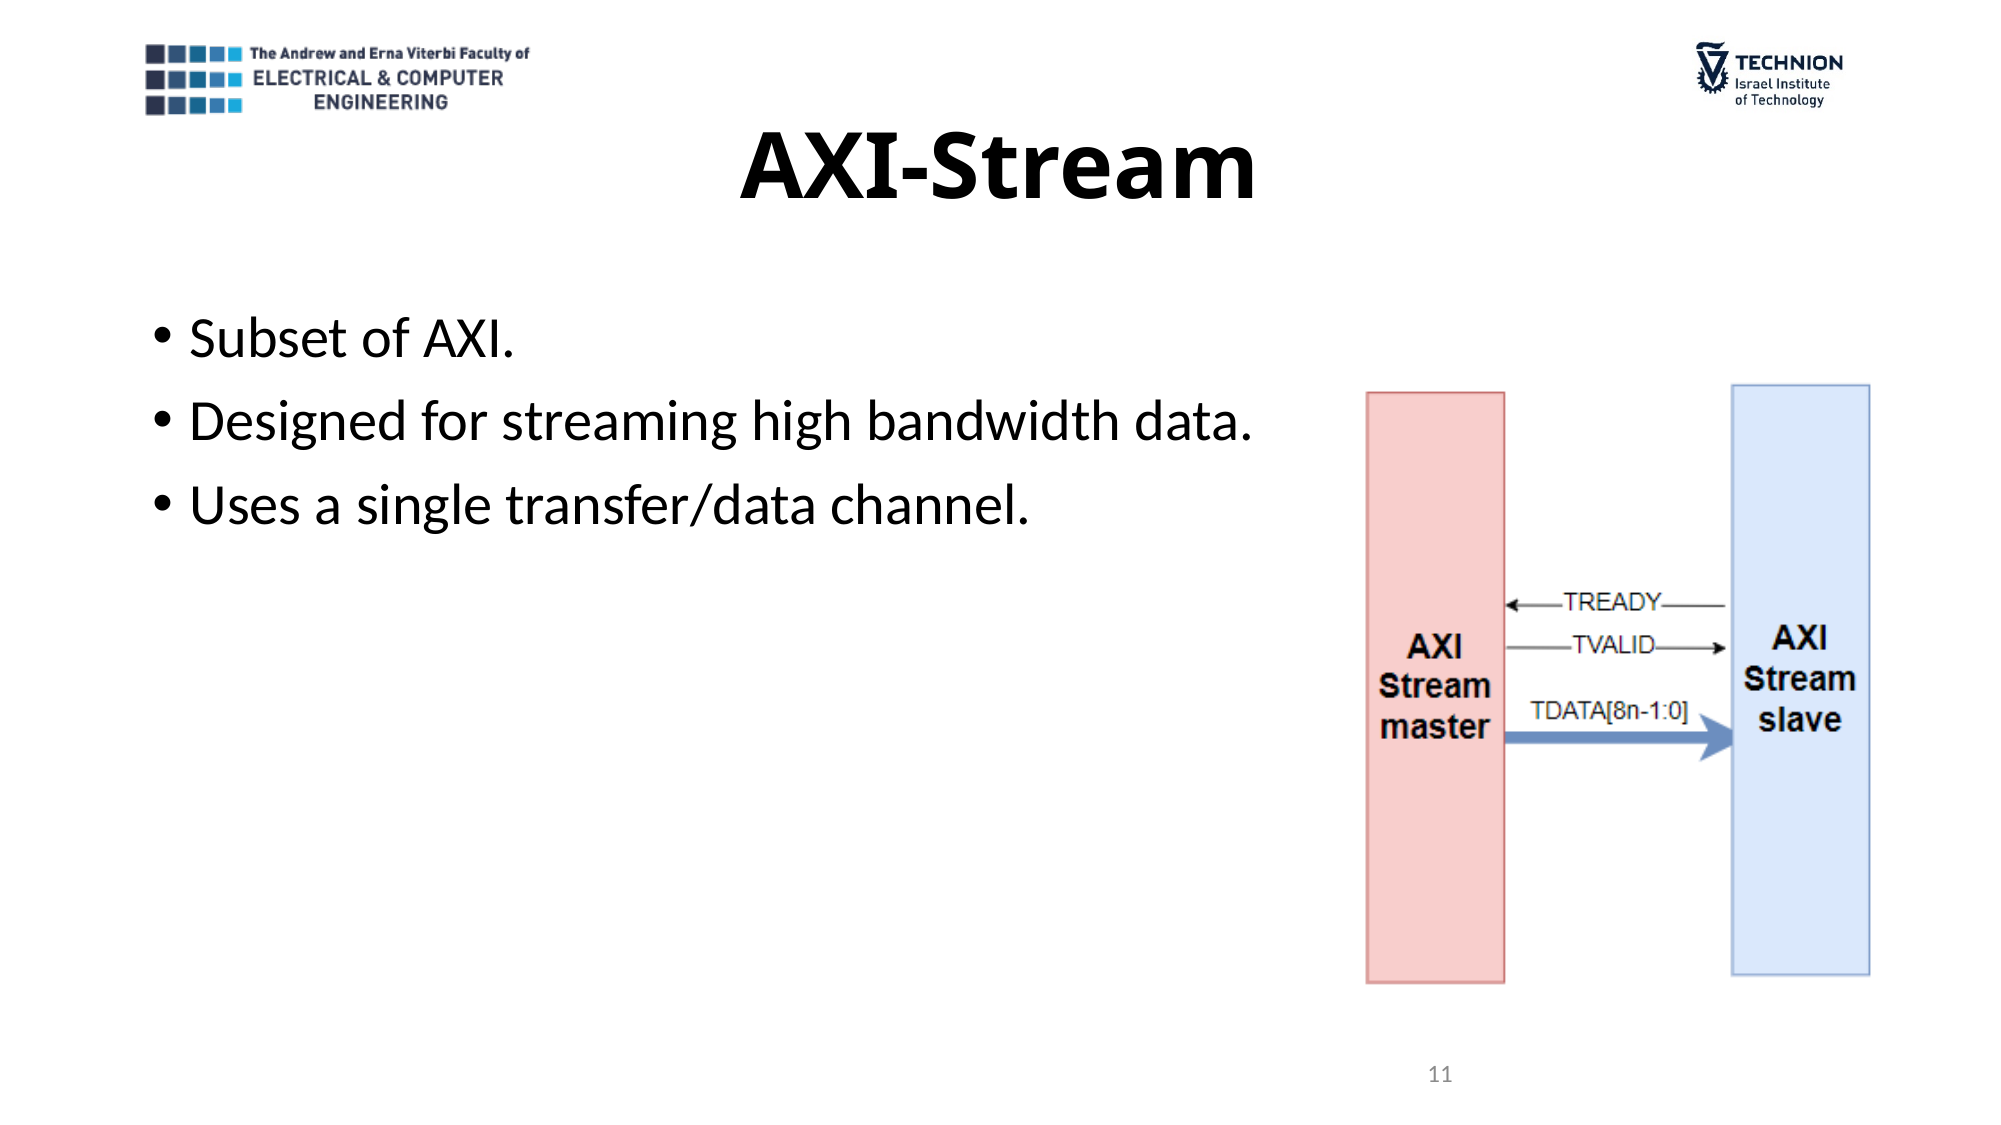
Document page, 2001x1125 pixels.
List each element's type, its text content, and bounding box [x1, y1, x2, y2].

title AXI-Stream [137, 59, 1863, 278]
picture [143, 43, 537, 117]
picture [1357, 376, 1894, 997]
list Subset of AXI. Designed for streaming high bandwidth data. Uses a single transfer/data channel. [137, 299, 1863, 1014]
slide_number 11 [1412, 1042, 1863, 1103]
picture [1681, 25, 1857, 124]
